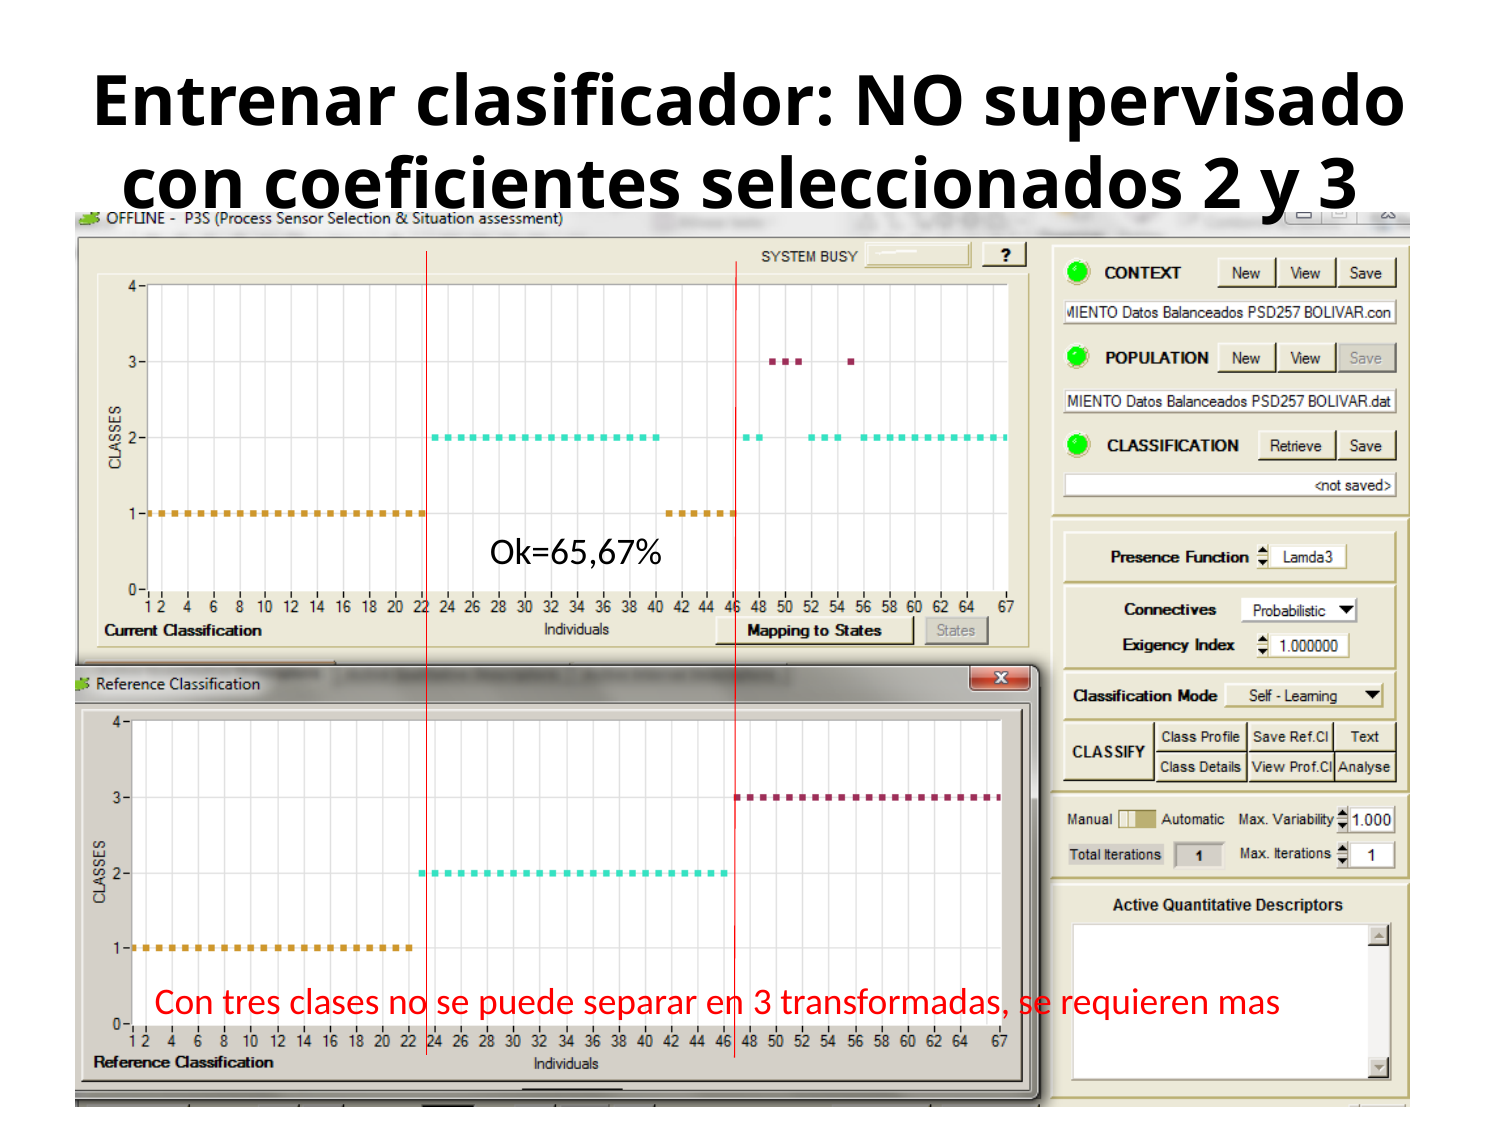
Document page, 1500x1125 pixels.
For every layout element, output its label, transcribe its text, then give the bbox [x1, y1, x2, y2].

picture [74, 212, 1410, 1107]
text_box Entrenar clasificador: NO supervisado con coeficientes seleccionados 2 y 3 [74, 45, 1425, 233]
